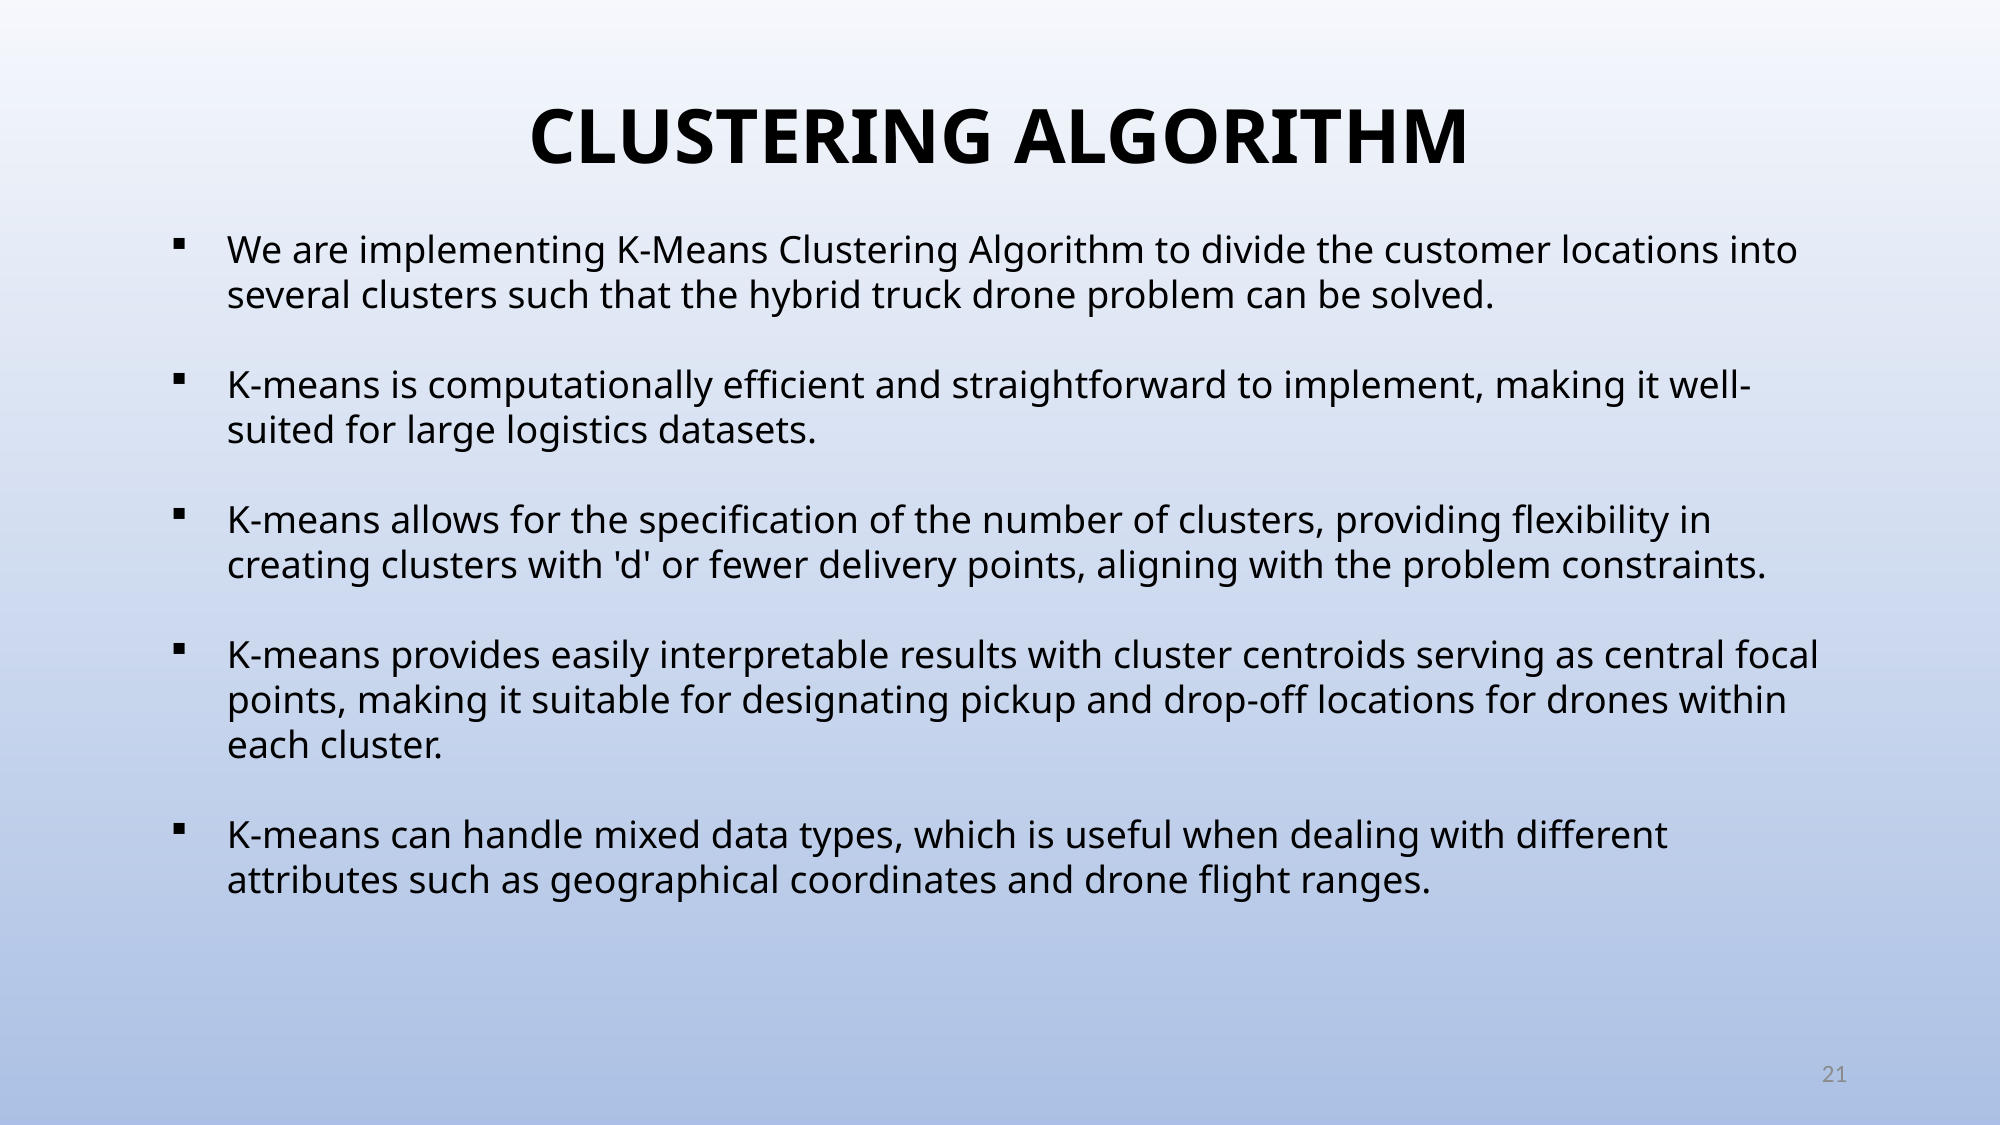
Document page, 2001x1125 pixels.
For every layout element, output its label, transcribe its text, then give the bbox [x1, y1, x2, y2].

slide_number 21 [1412, 1042, 1863, 1103]
title CLUSTERING ALGORITHM [137, 59, 1863, 220]
text_box We are implementing K-Means Clustering Algorithm to divide the customer locations into several clusters such that the hybrid truck drone problem can be solved. K-means is computationally efficient and straightforward to implement, making it well-suited for large logistics datasets. K-means allows for the specification of the number of clusters, providing flexibility in creating clusters with 'd' or fewer delivery points, aligning with the problem constraints. K-means provides easily interpretable results with cluster centroids serving as central focal points, making it suitable for designating pickup and drop-off locations for drones within each cluster. K-means can handle mixed data types, which is useful when dealing with different attributes such as geographical coordinates and drone flight ranges. [155, 219, 1842, 909]
